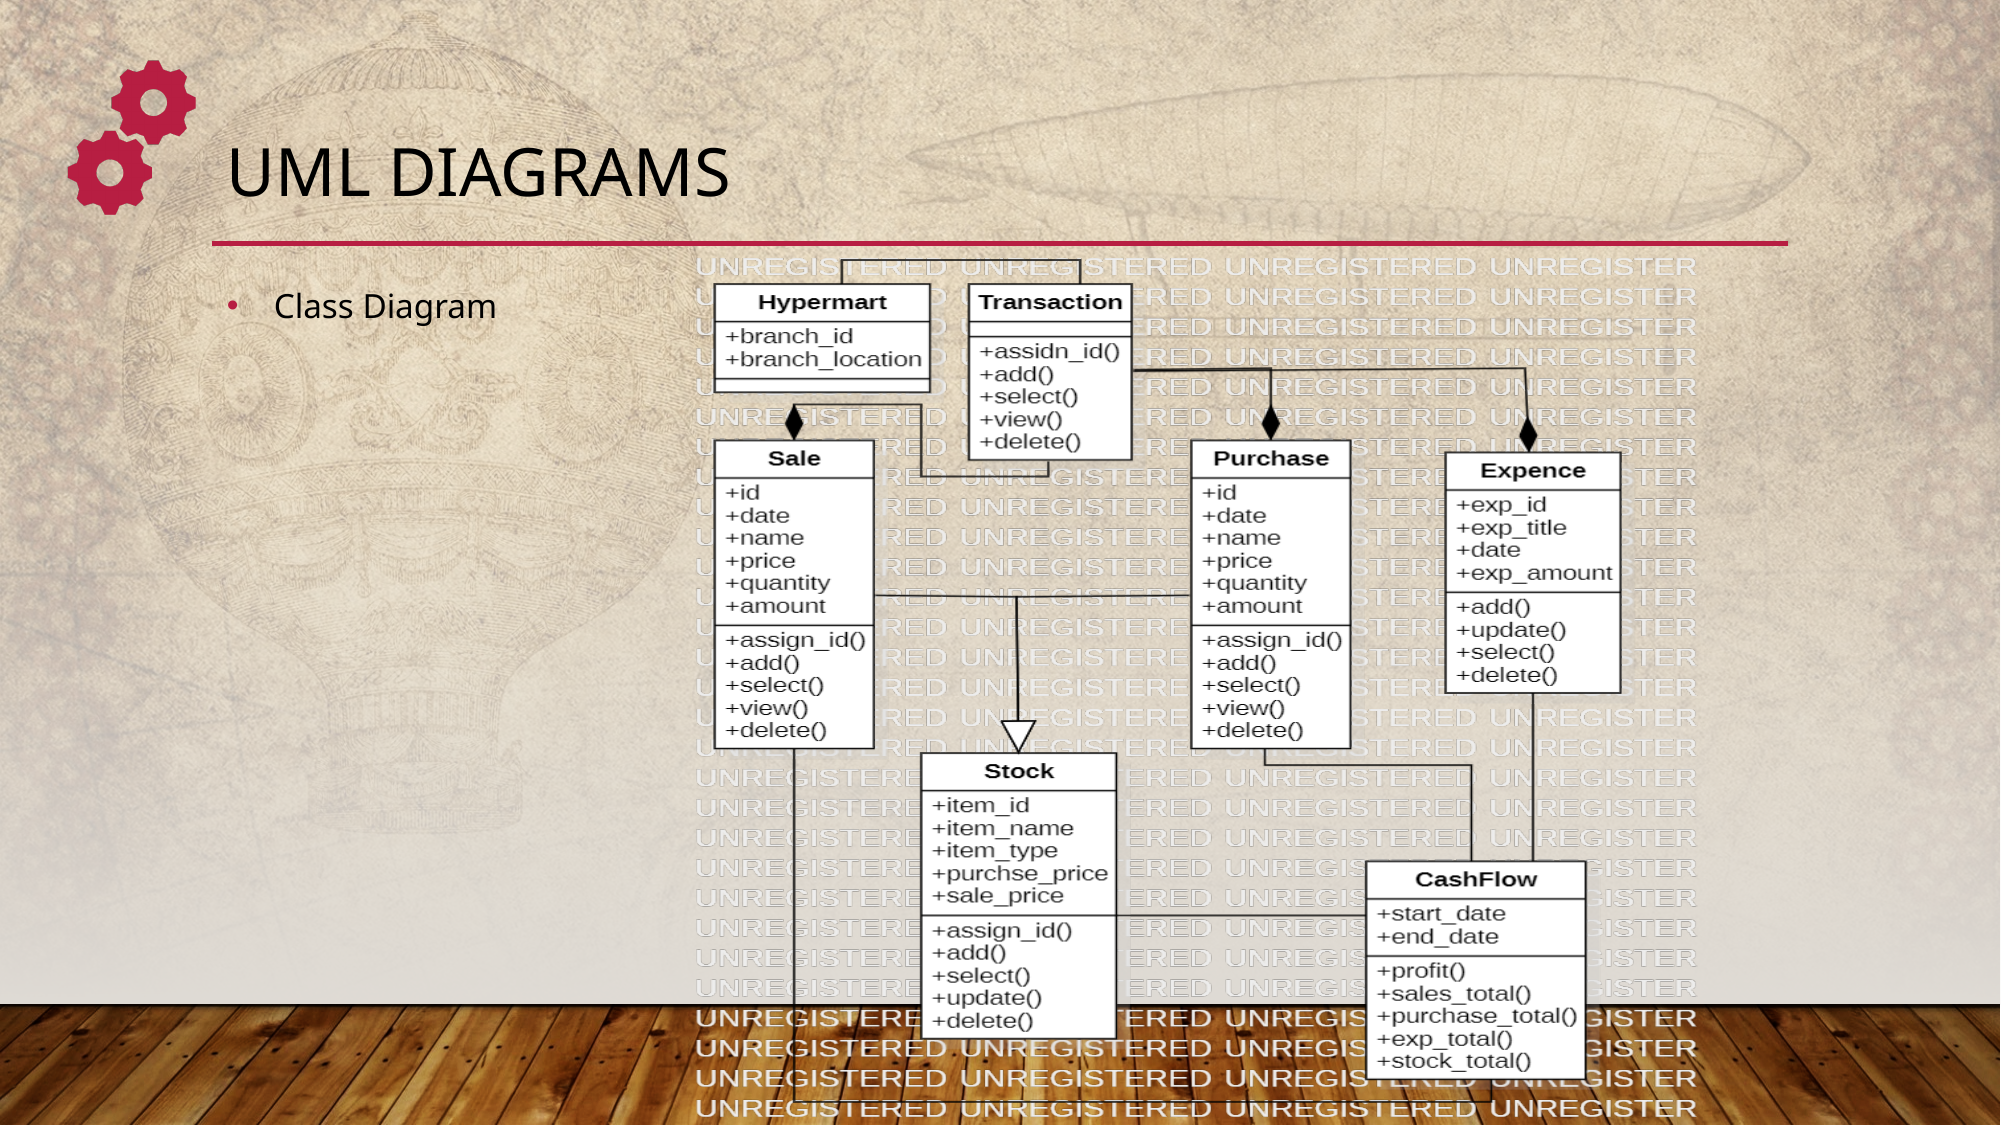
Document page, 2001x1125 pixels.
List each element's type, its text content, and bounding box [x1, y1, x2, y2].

picture [1701, 1004, 2000, 1125]
picture [0, 1004, 695, 1125]
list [695, 245, 1701, 1125]
title Uml diagrams [224, 131, 1789, 230]
picture [38, 45, 224, 230]
list Class Diagram [211, 269, 695, 900]
